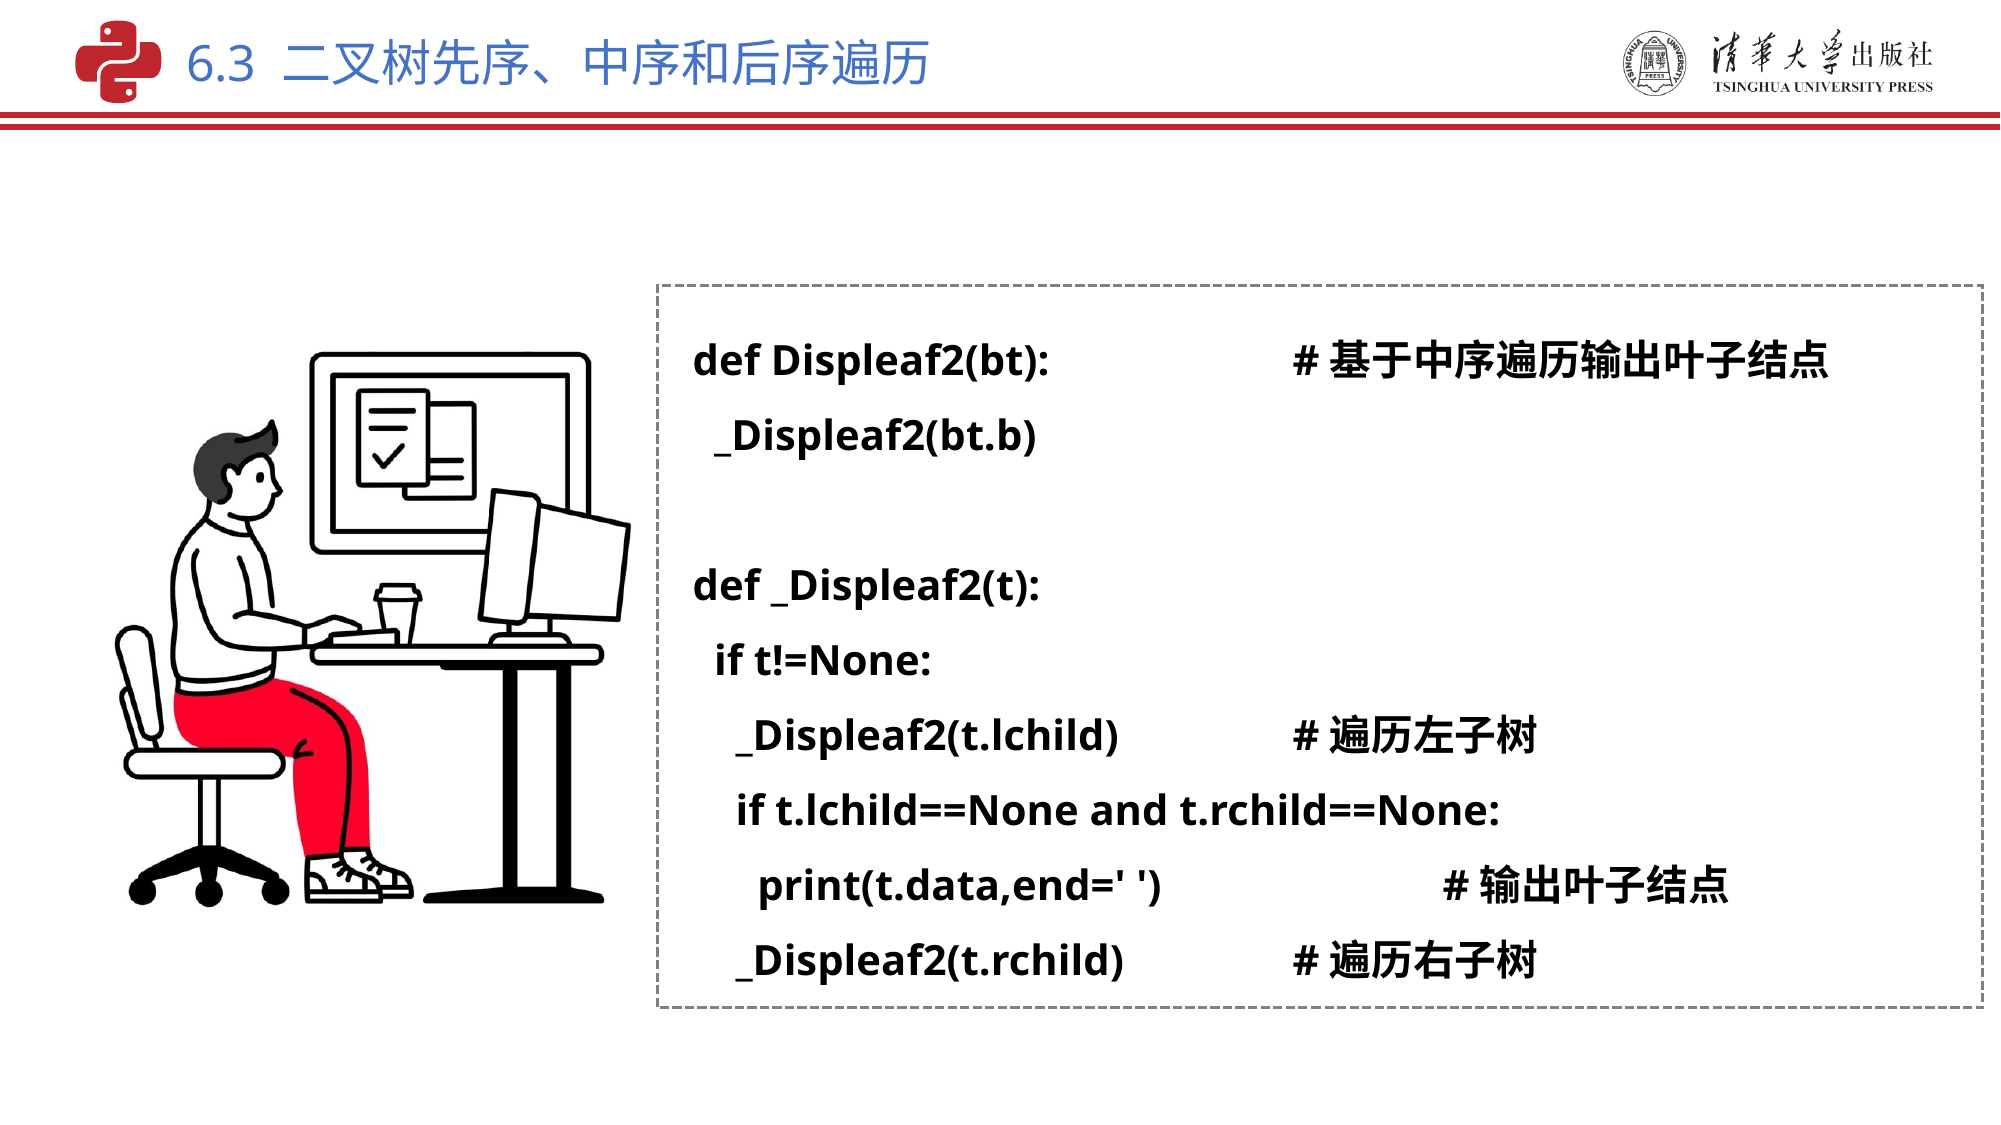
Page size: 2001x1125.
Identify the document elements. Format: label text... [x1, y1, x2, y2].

picture [33, 285, 650, 947]
text_box 6.3 二叉树先序、中序和后序遍历 [171, 24, 947, 99]
text_box def Displeaf2(bt): #基于中序遍历输出叶子结点 _Displeaf2(bt.b) def _Displeaf2(t): if t!=None: _Displeaf2(t.lchild) #遍历左子树 if t.lchild==None and t.rchild==None: print(t.data,end=' ') #输出叶子结点 _Displeaf2(t.rchild) #遍历右子树 [656, 285, 1984, 1009]
